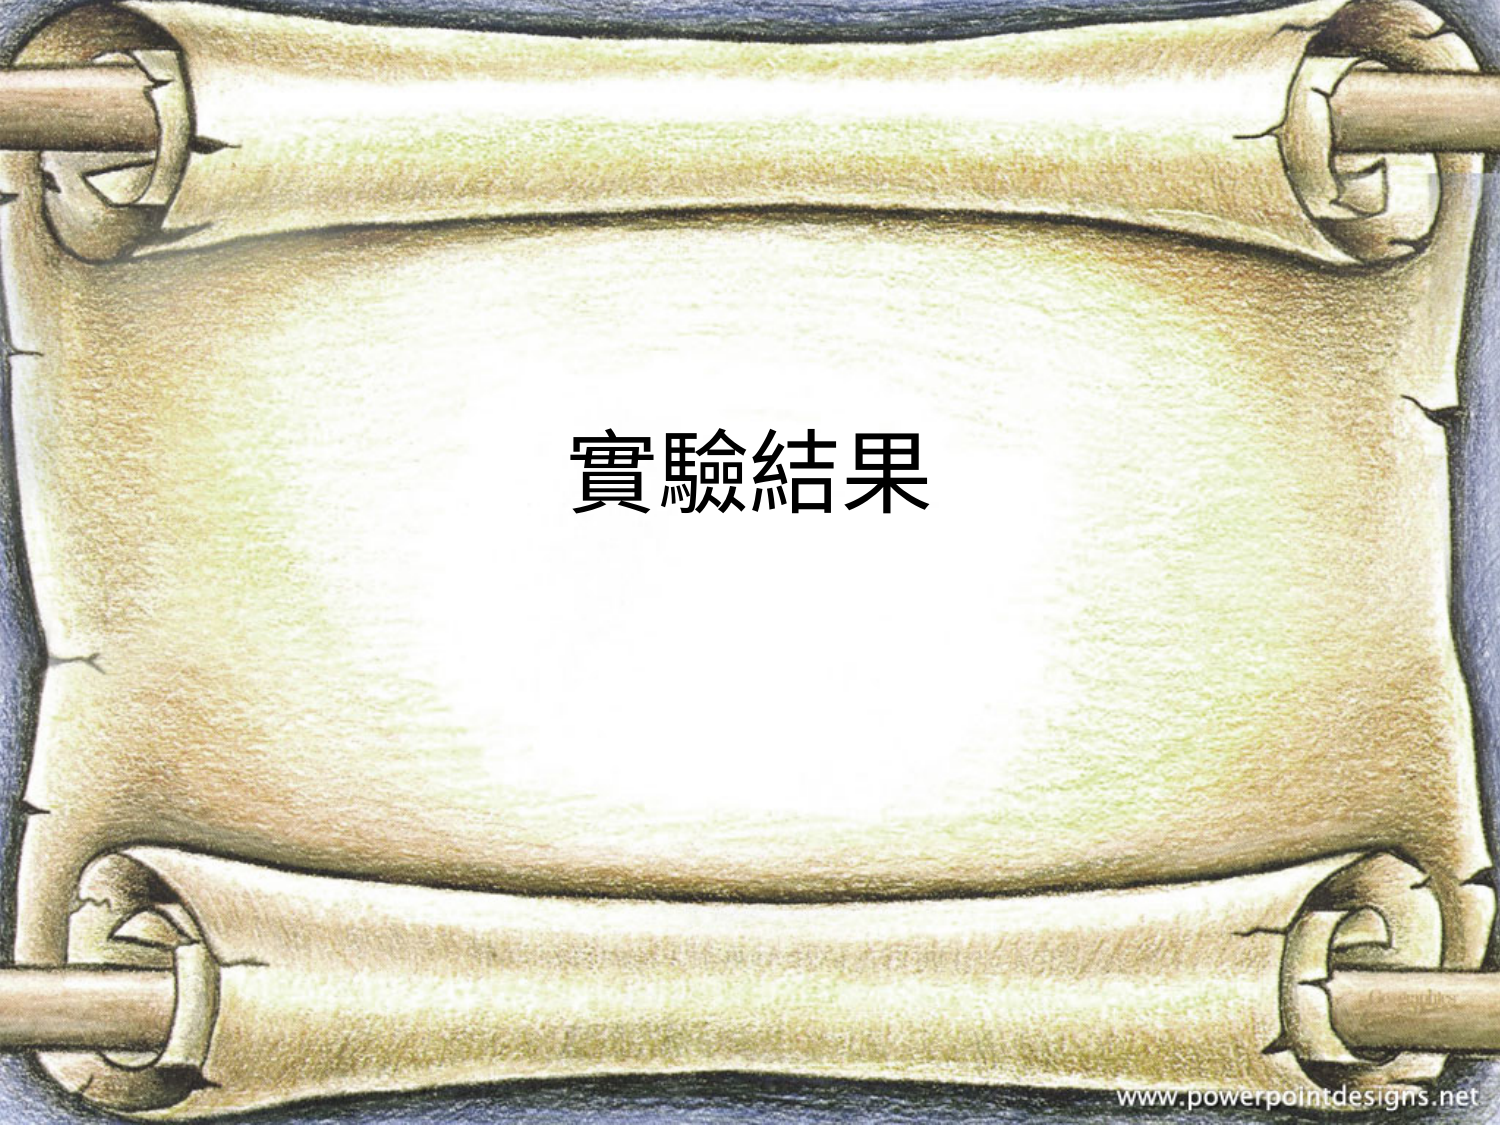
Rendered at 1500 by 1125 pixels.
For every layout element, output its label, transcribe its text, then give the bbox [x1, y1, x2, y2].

title 實驗結果 [112, 349, 1388, 591]
picture [0, 0, 1500, 1125]
